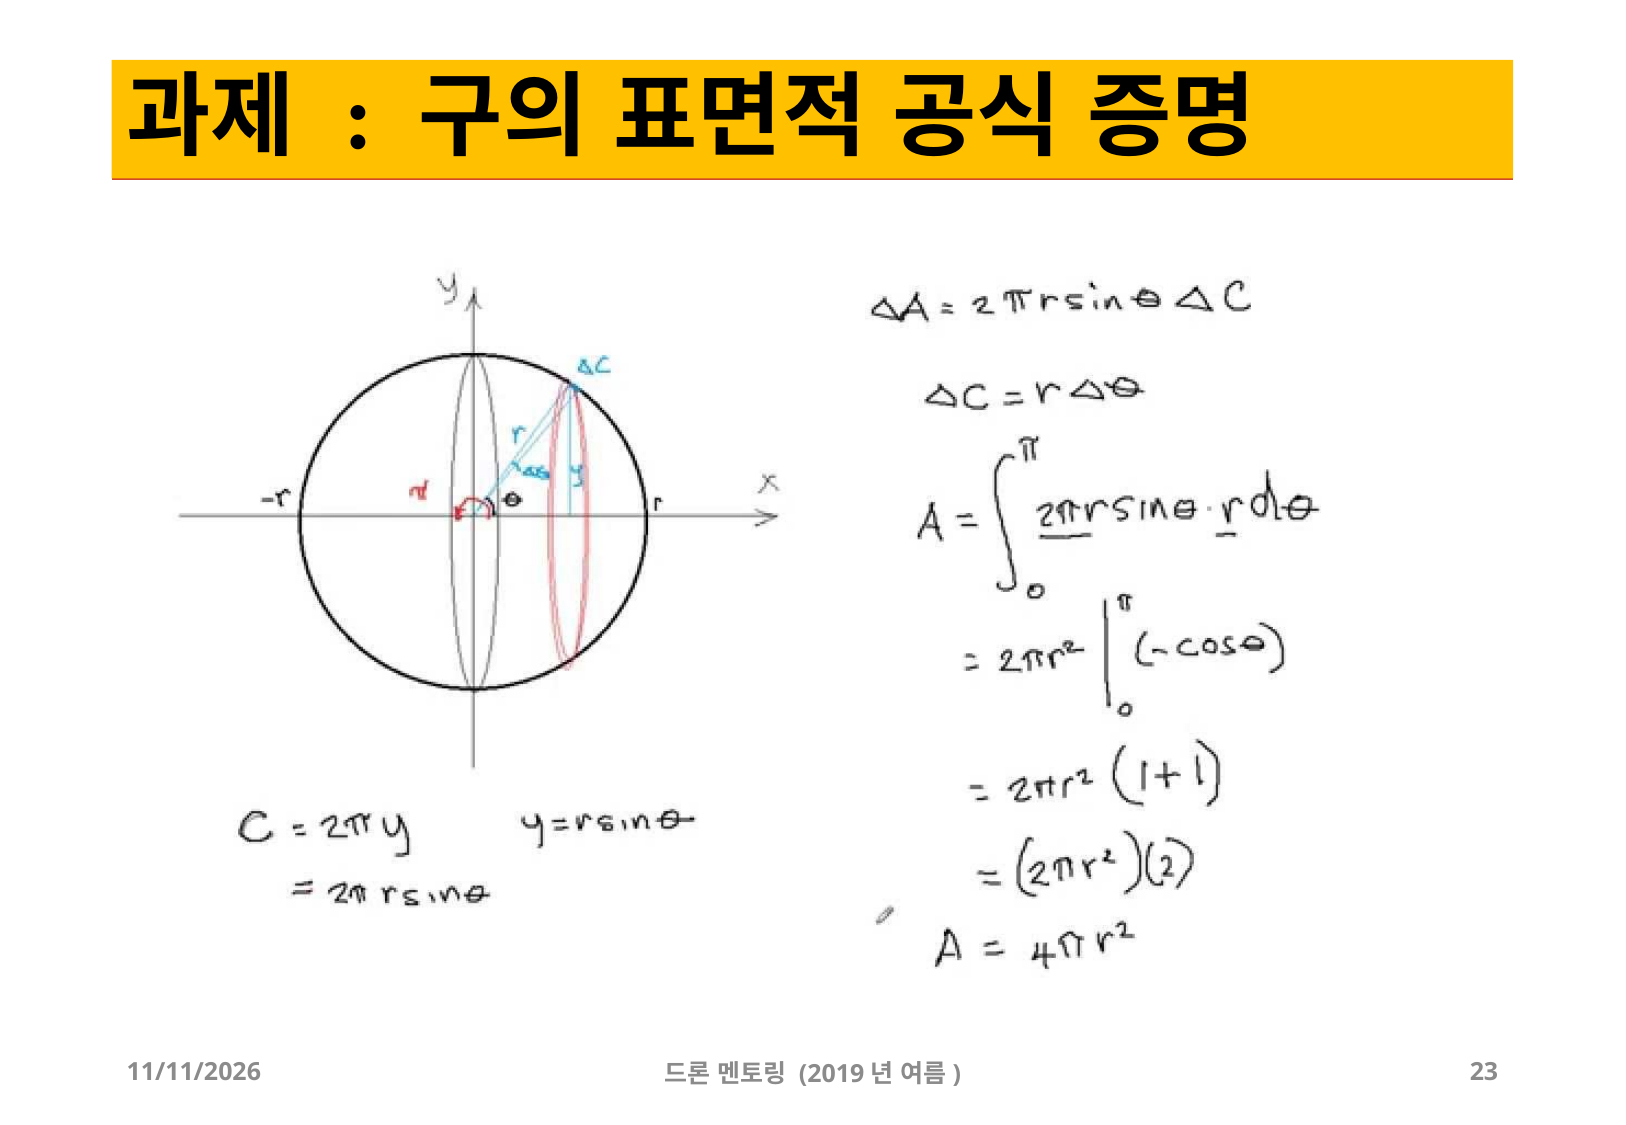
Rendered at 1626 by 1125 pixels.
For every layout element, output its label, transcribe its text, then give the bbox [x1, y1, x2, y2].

slide_number 23 [1433, 1042, 1514, 1103]
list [111, 215, 1514, 1004]
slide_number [111, 1042, 303, 1103]
title 과제 : 구의 표면적 공식 증명 [111, 59, 1514, 179]
footer 드론 멘토링 (2019년 여름) [538, 1042, 1087, 1103]
